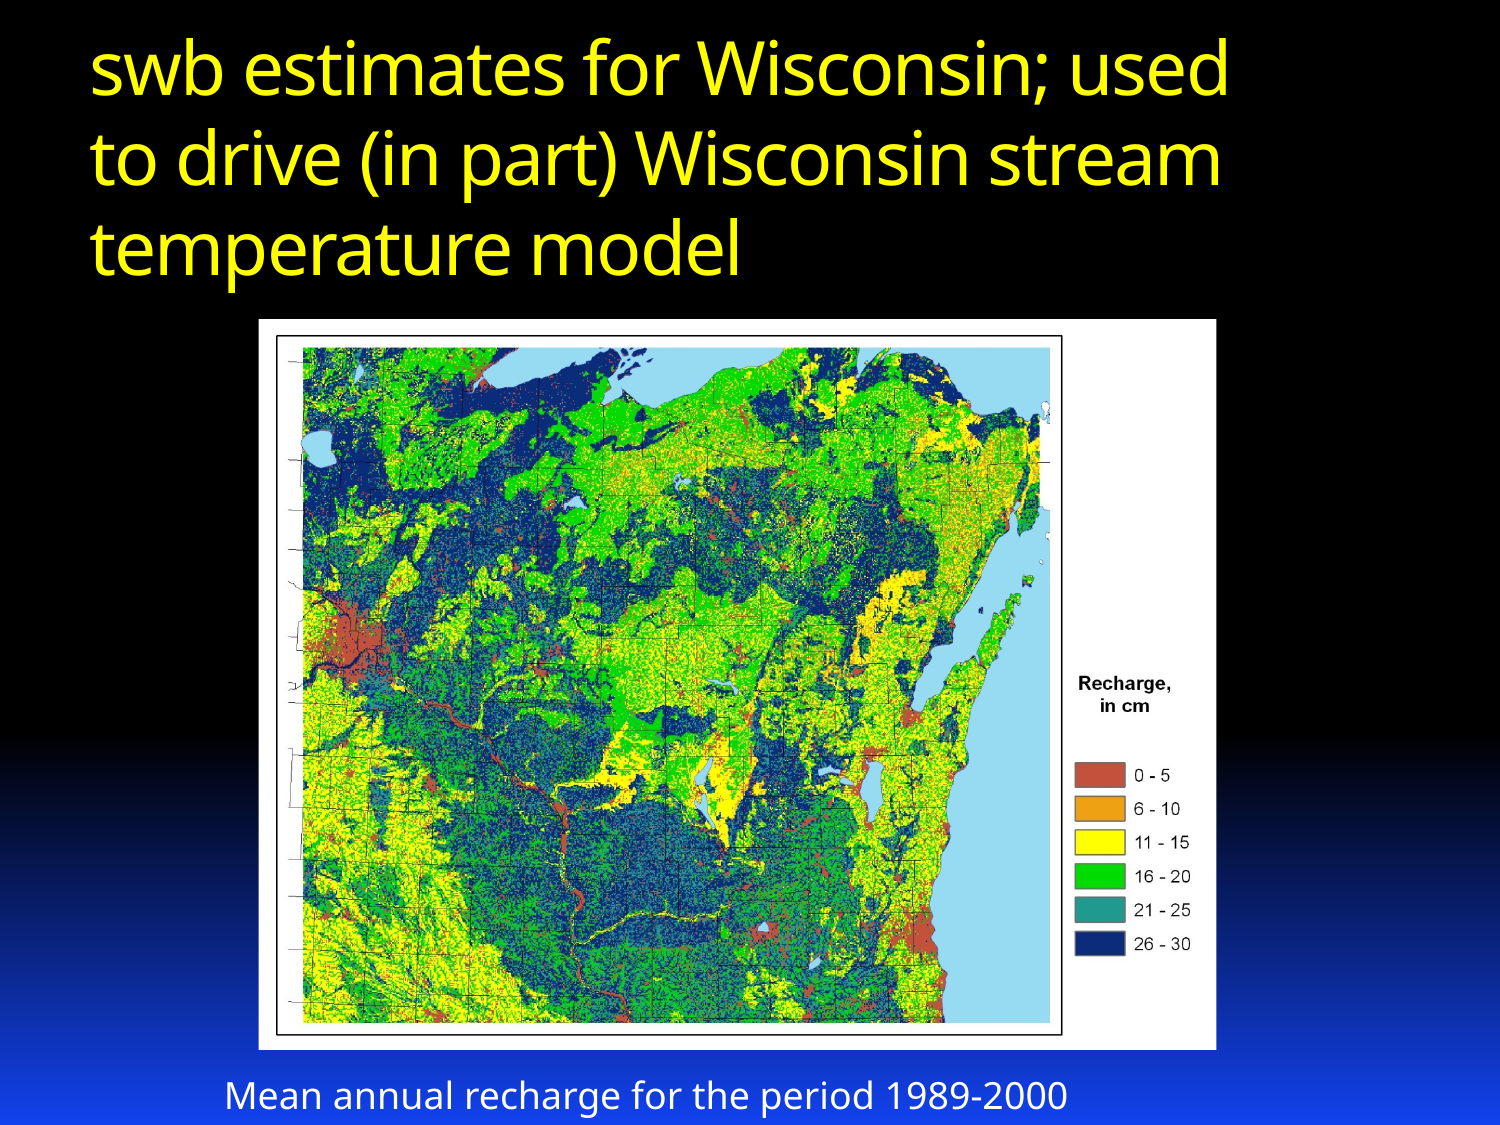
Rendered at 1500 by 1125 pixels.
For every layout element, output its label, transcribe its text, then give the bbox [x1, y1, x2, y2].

picture [258, 318, 1217, 1051]
title swb estimates for Wisconsin; used to drive (in part) Wisconsin stream temperature model [75, 12, 1425, 93]
text_box Mean annual recharge for the period 1989-2000 [208, 1064, 1084, 1125]
